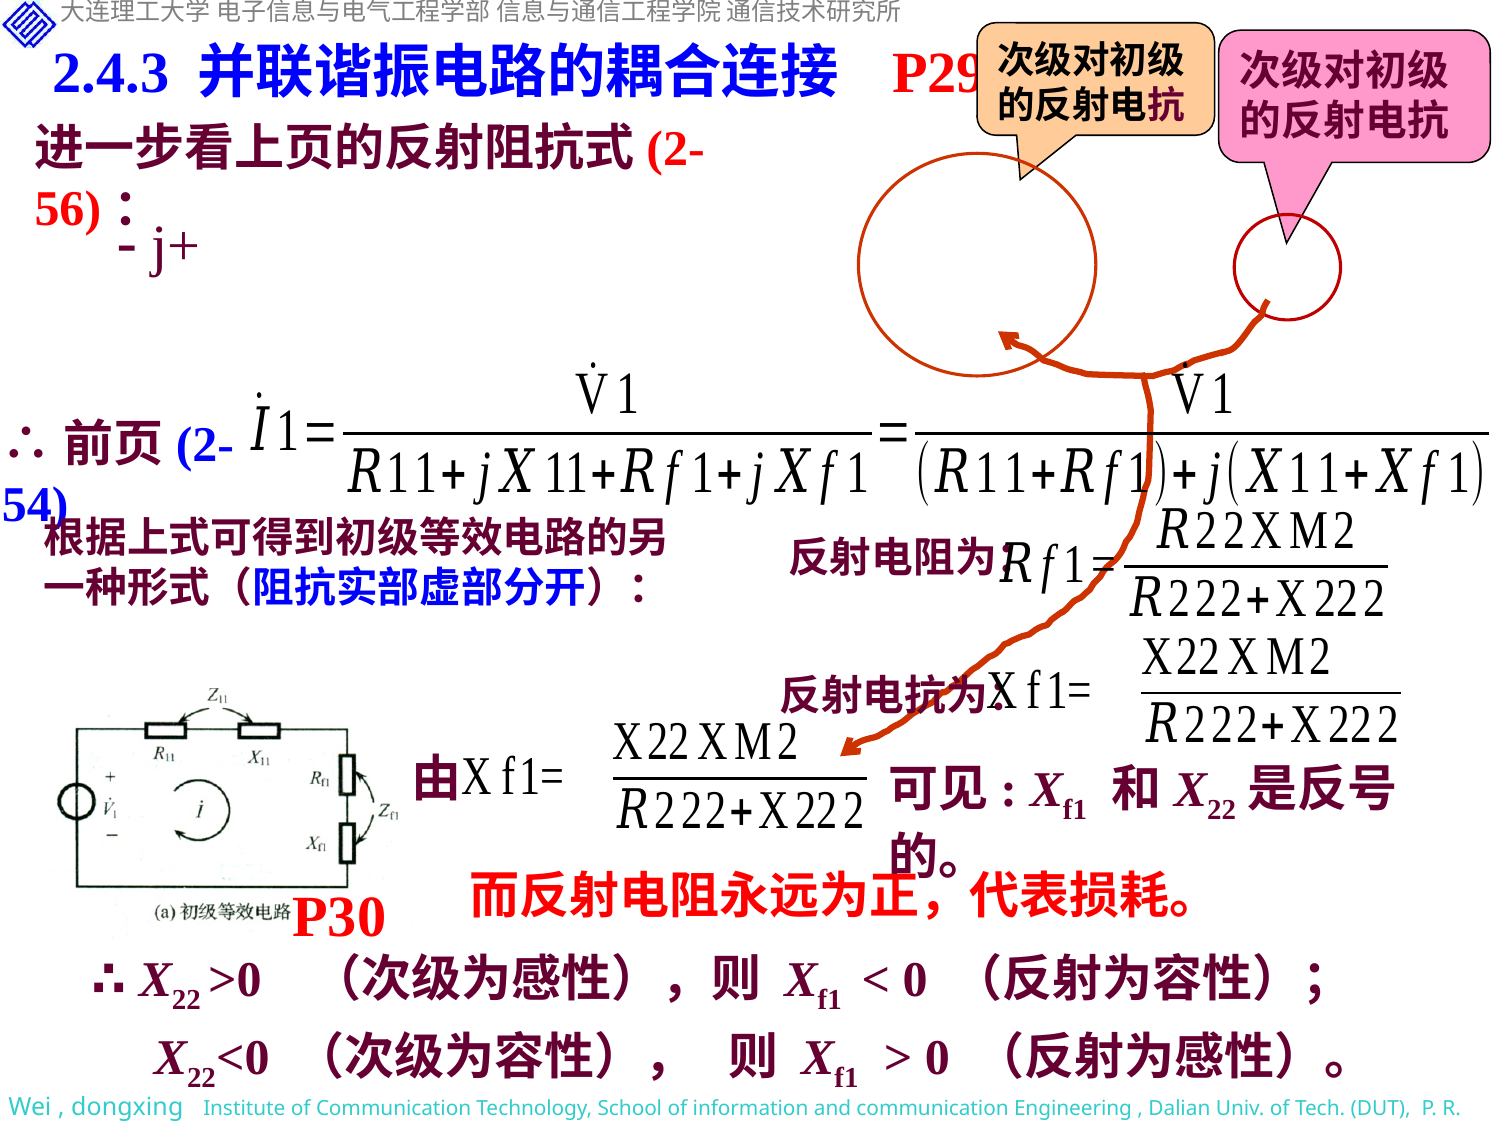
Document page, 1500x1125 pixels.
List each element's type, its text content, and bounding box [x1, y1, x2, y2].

text_box 次级对初级 的反射电抗 [1218, 30, 1491, 216]
text_box P30 [277, 856, 430, 956]
text_box 根据上式可得到初级等效电路的另一种形式（阻抗实部虚部分开）： [28, 503, 717, 619]
text_box [1095, 373, 1151, 432]
text_box [915, 589, 1091, 661]
text_box 由 [418, 739, 515, 815]
text_box 反射电阻为： [773, 523, 1125, 589]
title 2.4.3 并联谐振电路的耦合连接 P29 [37, 37, 977, 100]
text_box [1023, 435, 1151, 545]
text_box ∴前页(2-54) [0, 403, 292, 539]
picture [0, 0, 59, 49]
text_box [1234, 214, 1341, 320]
picture [49, 681, 414, 940]
text_box [858, 153, 1096, 376]
text_box 次级对初级的反射电抗 [977, 22, 1215, 167]
text_box [997, 300, 1269, 377]
text_box [840, 726, 895, 757]
text_box 反射电抗为： [764, 661, 1117, 726]
text_box 可见: Xf1 和X22是反号的。 [873, 749, 1429, 893]
text_box ∴ X22 >0 （次级为感性），则 Xf1 < 0 （反射为容性）； X22<0 （次级为容性）， 则 Xf1 > 0 （反射为感性）。 [76, 939, 1471, 1097]
text_box 进一步看上页的反射阻抗式(2-56)： [19, 107, 841, 243]
